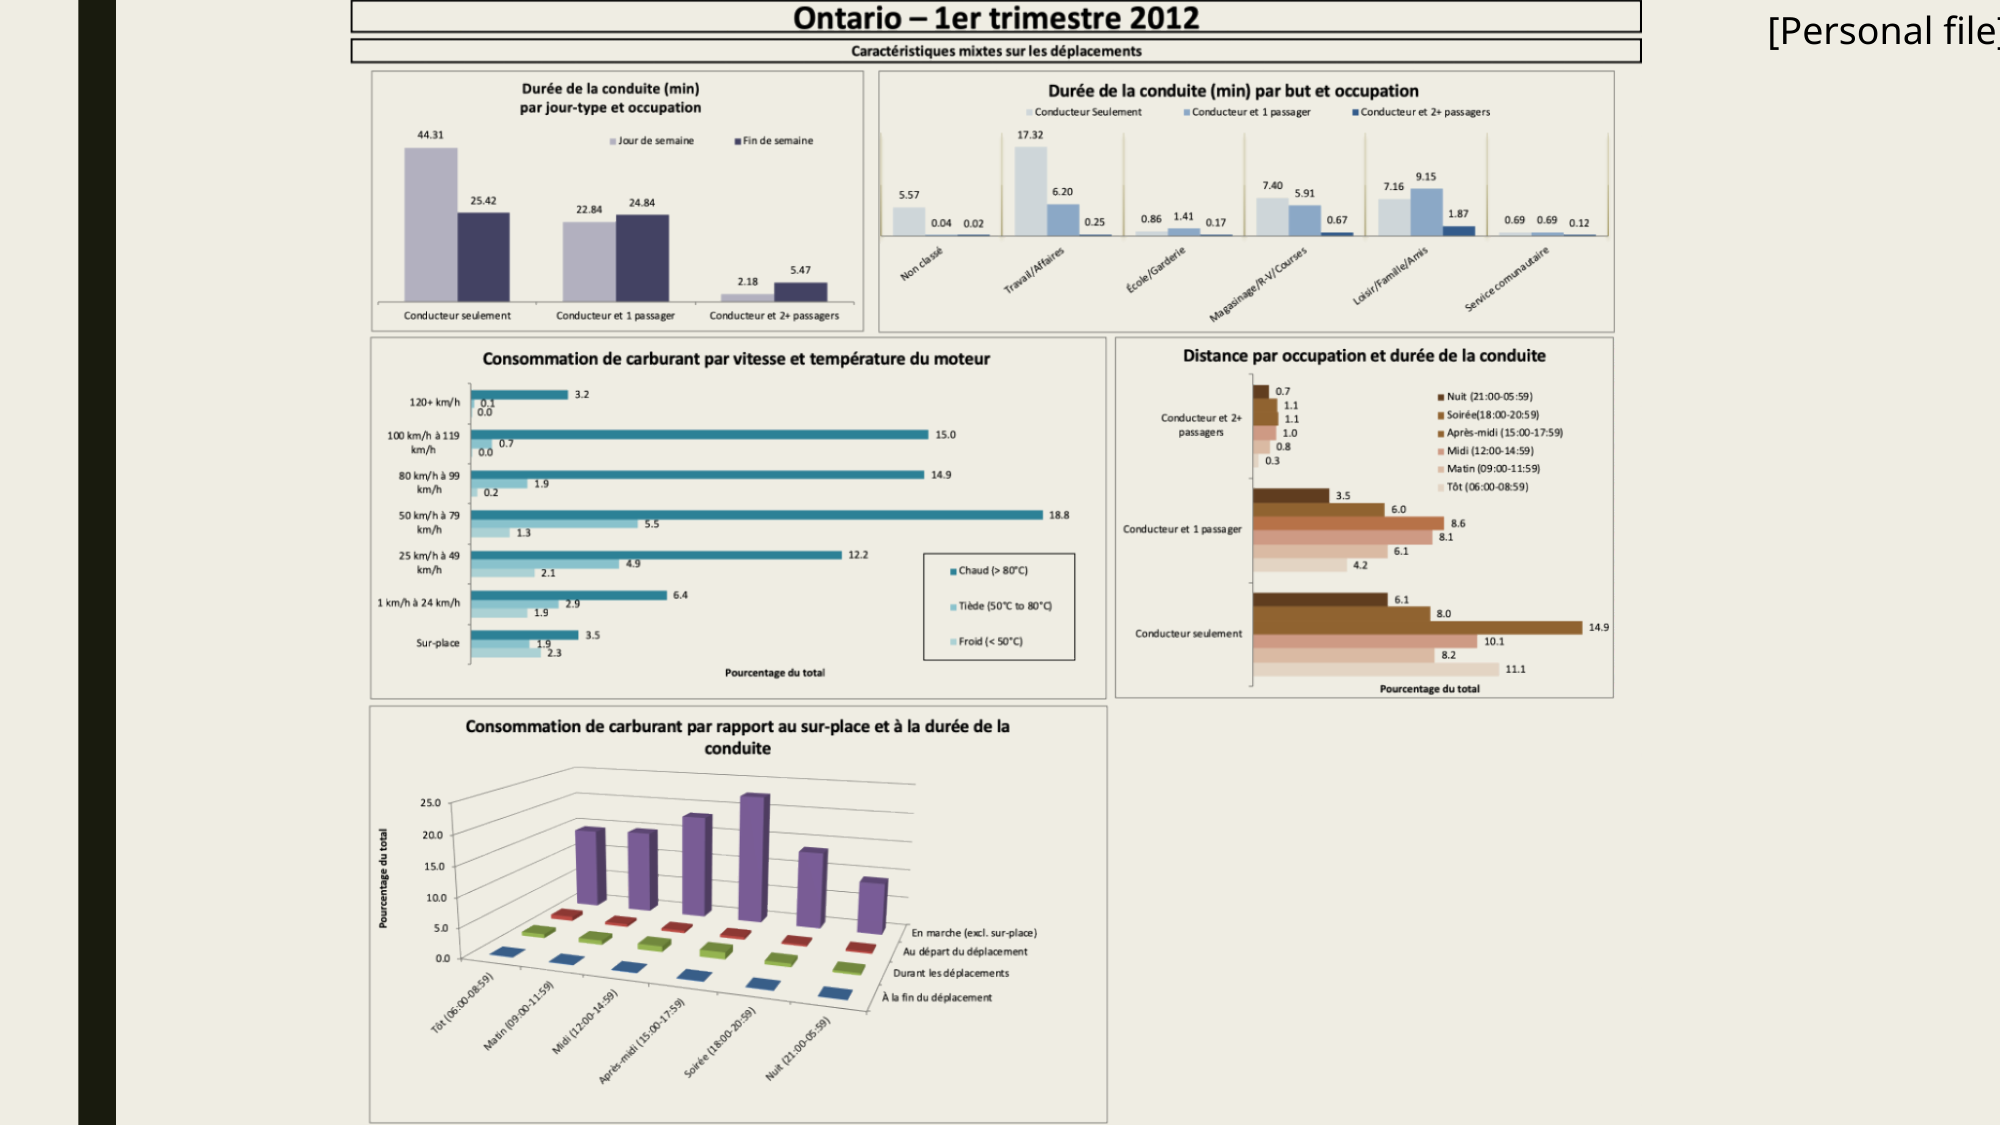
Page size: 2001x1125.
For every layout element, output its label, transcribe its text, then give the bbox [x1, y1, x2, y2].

picture [350, 0, 1642, 1125]
text_box [Personal file] [1752, 0, 2000, 60]
